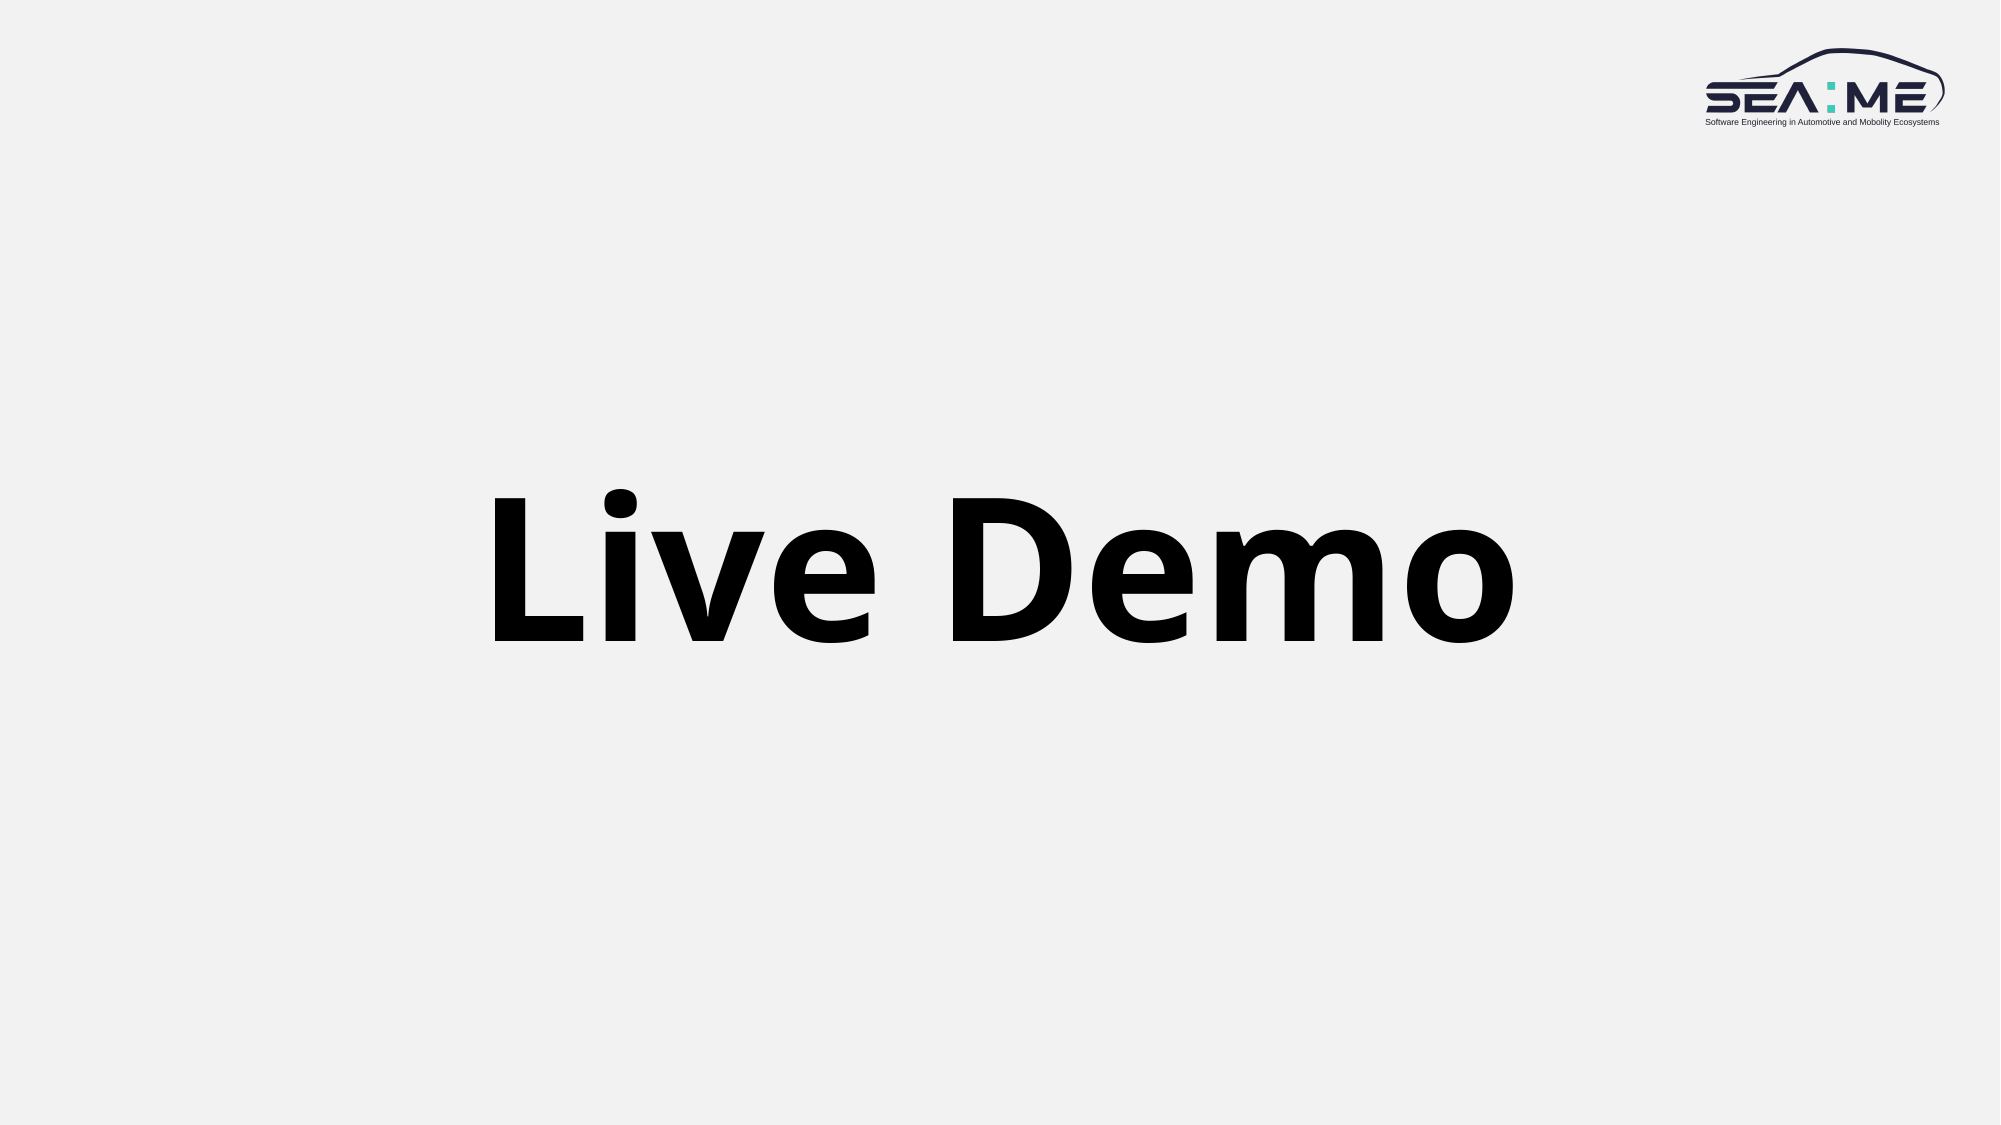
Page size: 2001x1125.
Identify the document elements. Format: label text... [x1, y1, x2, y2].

text_box Live Demo [462, 433, 1537, 689]
picture [1702, 22, 1947, 160]
